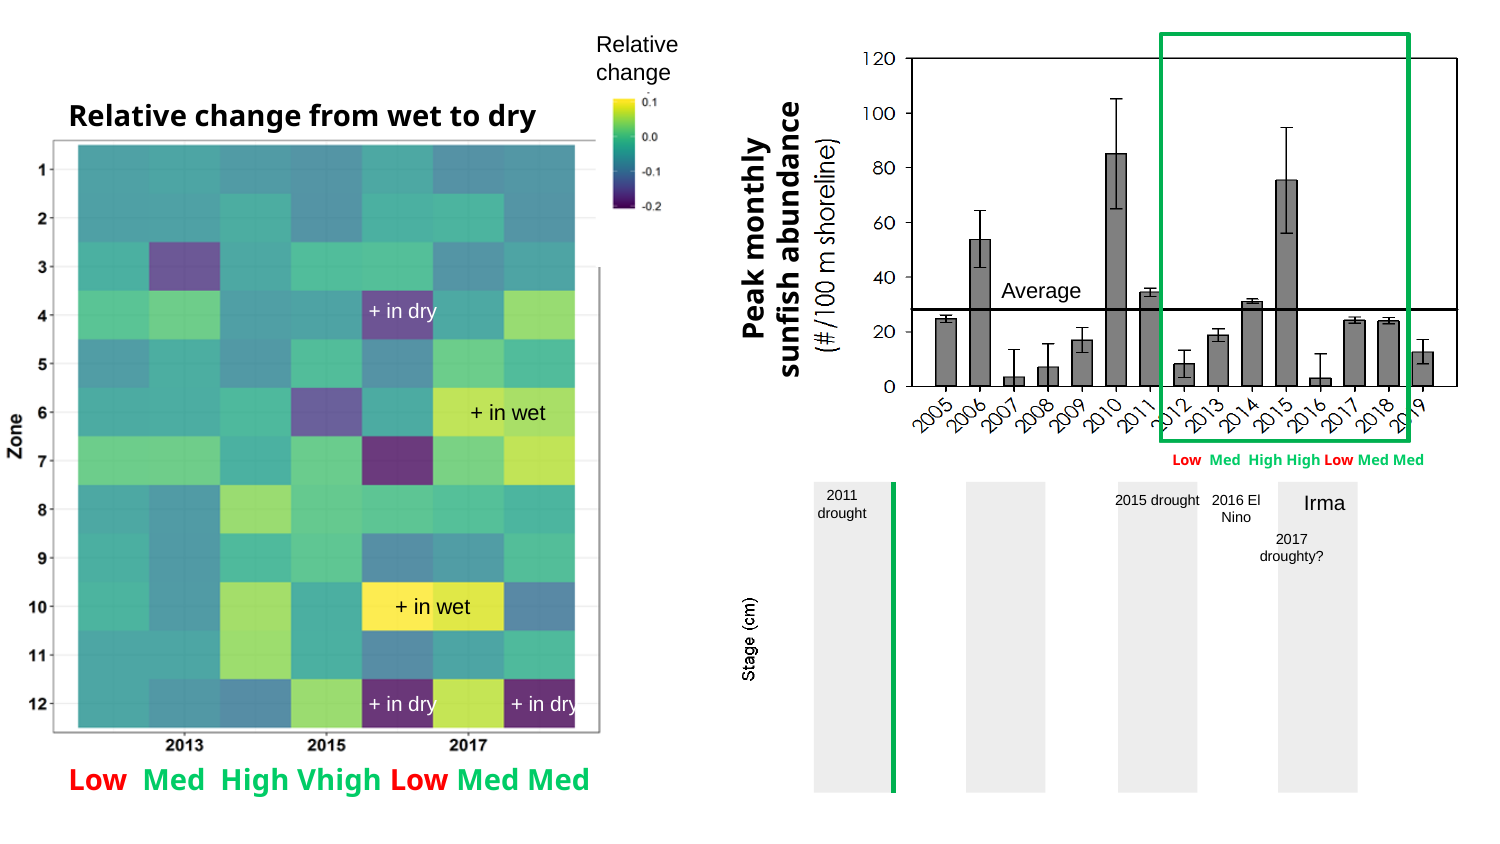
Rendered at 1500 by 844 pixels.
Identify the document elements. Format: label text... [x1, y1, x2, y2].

text_box Peak monthly sunfish abundance [726, 93, 766, 407]
text_box Relative change [581, 22, 766, 93]
text_box Low Med High Vhigh Low Med Med [53, 754, 688, 805]
text_box Relative change from wet to dry [53, 89, 590, 136]
text_box Low Med High High Low Med Med [1157, 442, 1500, 476]
picture [740, 481, 1439, 844]
picture [771, 9, 1488, 458]
picture [0, 33, 708, 780]
